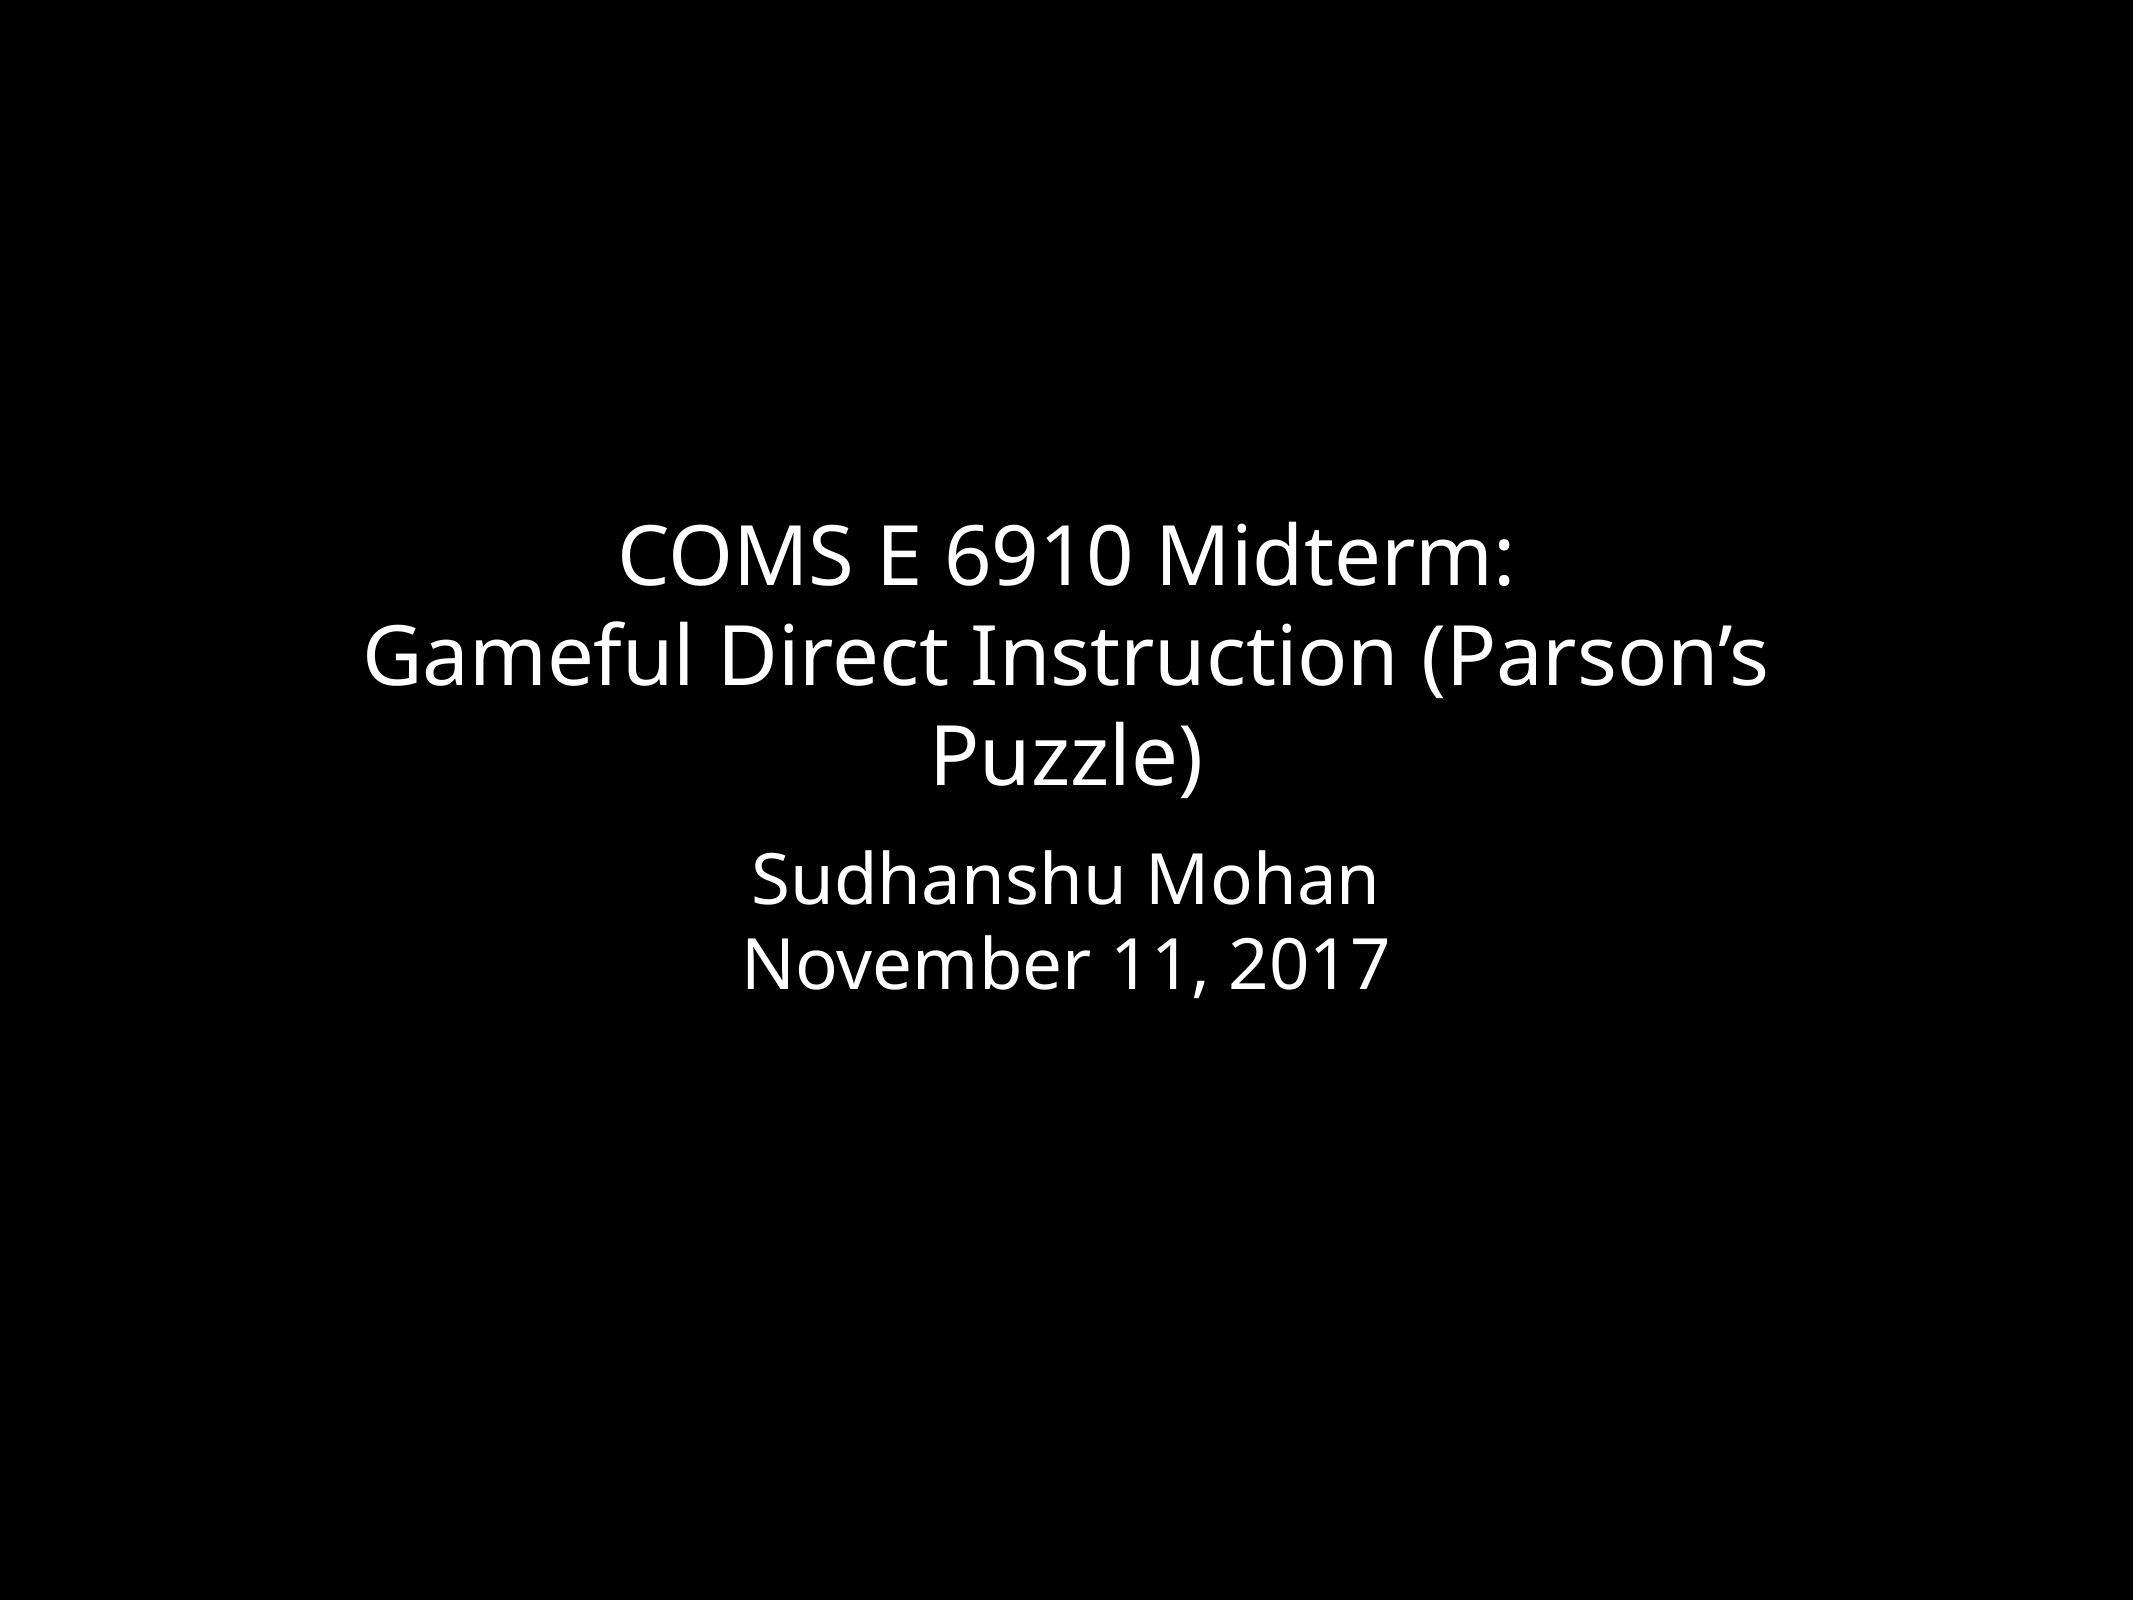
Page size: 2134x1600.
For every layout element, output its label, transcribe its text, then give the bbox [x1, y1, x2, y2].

title COMS E 6910 Midterm: Gameful Direct Instruction (Parson’s Puzzle) [207, 268, 1926, 811]
subtitle Sudhanshu Mohan November 11, 2017 [207, 824, 1926, 1011]
